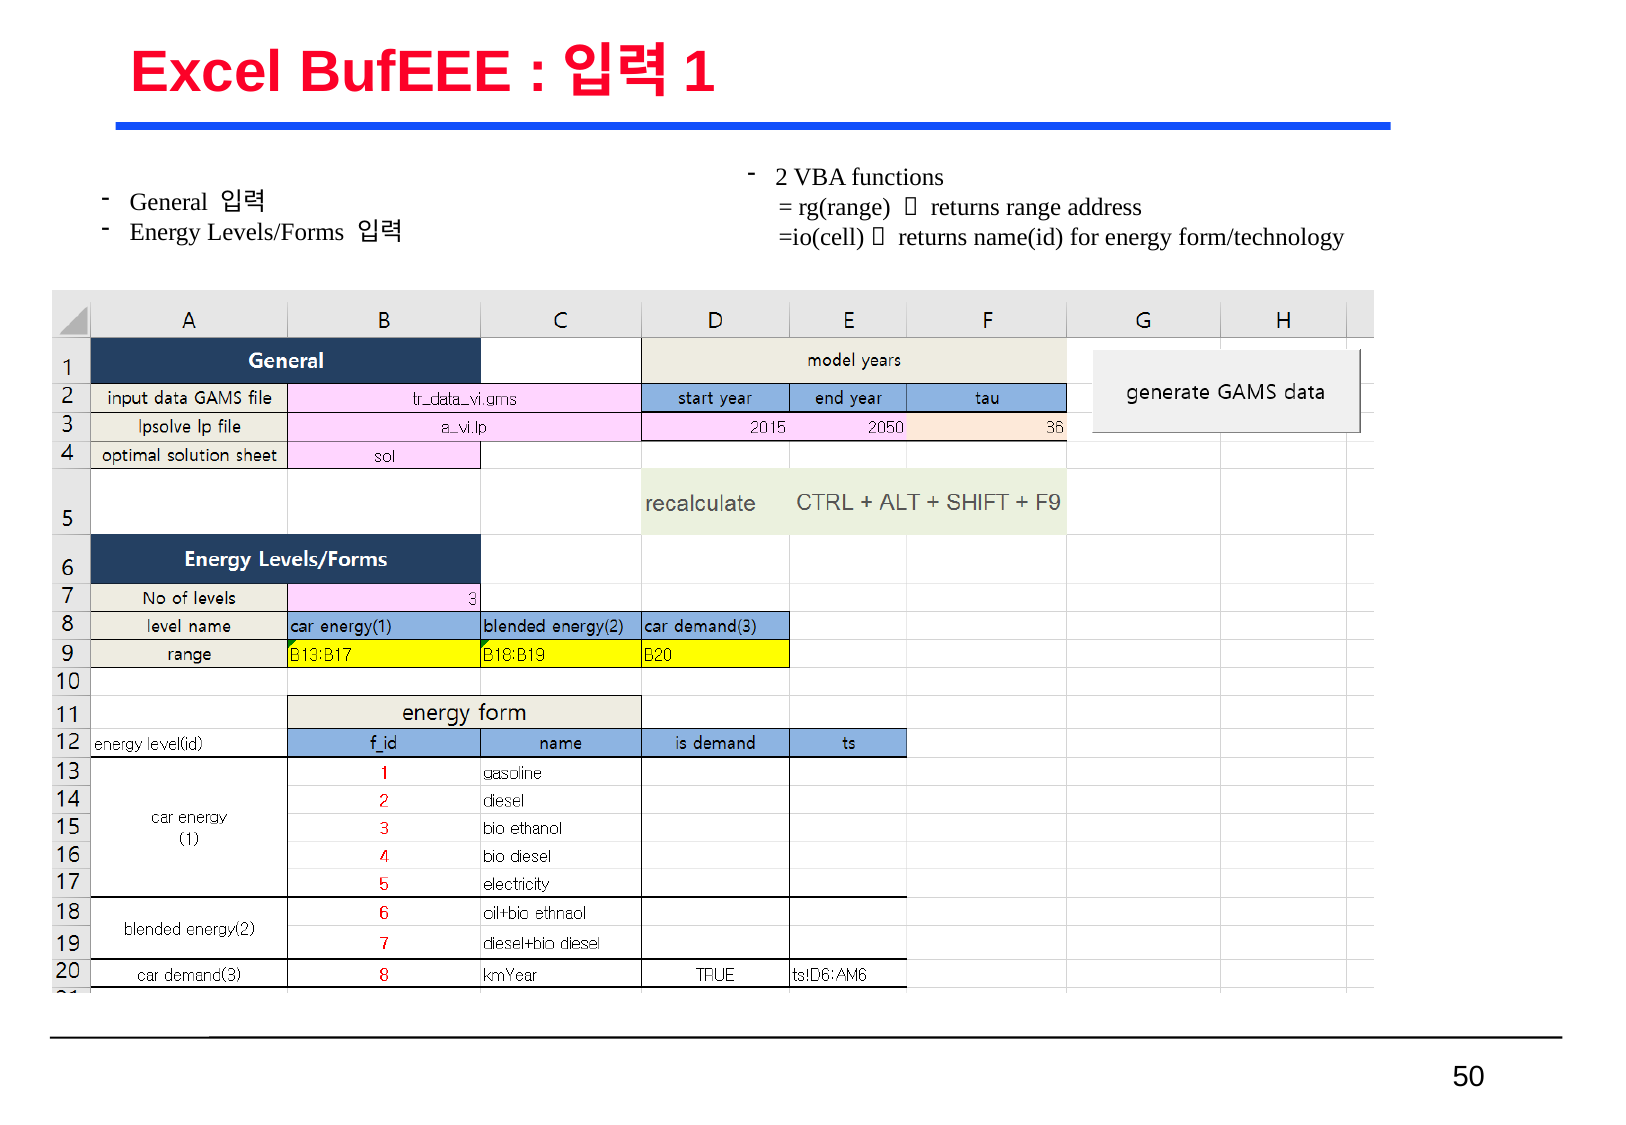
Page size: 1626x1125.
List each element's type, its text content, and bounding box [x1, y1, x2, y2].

text_box 2 VBA functions = rg(range)  returns range address =io(cell)  returns name(id) for energy form/technology [732, 153, 1361, 258]
slide_number 50 [1162, 1049, 1501, 1101]
text_box General 입력 Energy Levels/Forms 입력 [86, 177, 418, 253]
picture [51, 290, 1375, 994]
title Excel BufEEE :입력1 [115, 25, 1510, 120]
